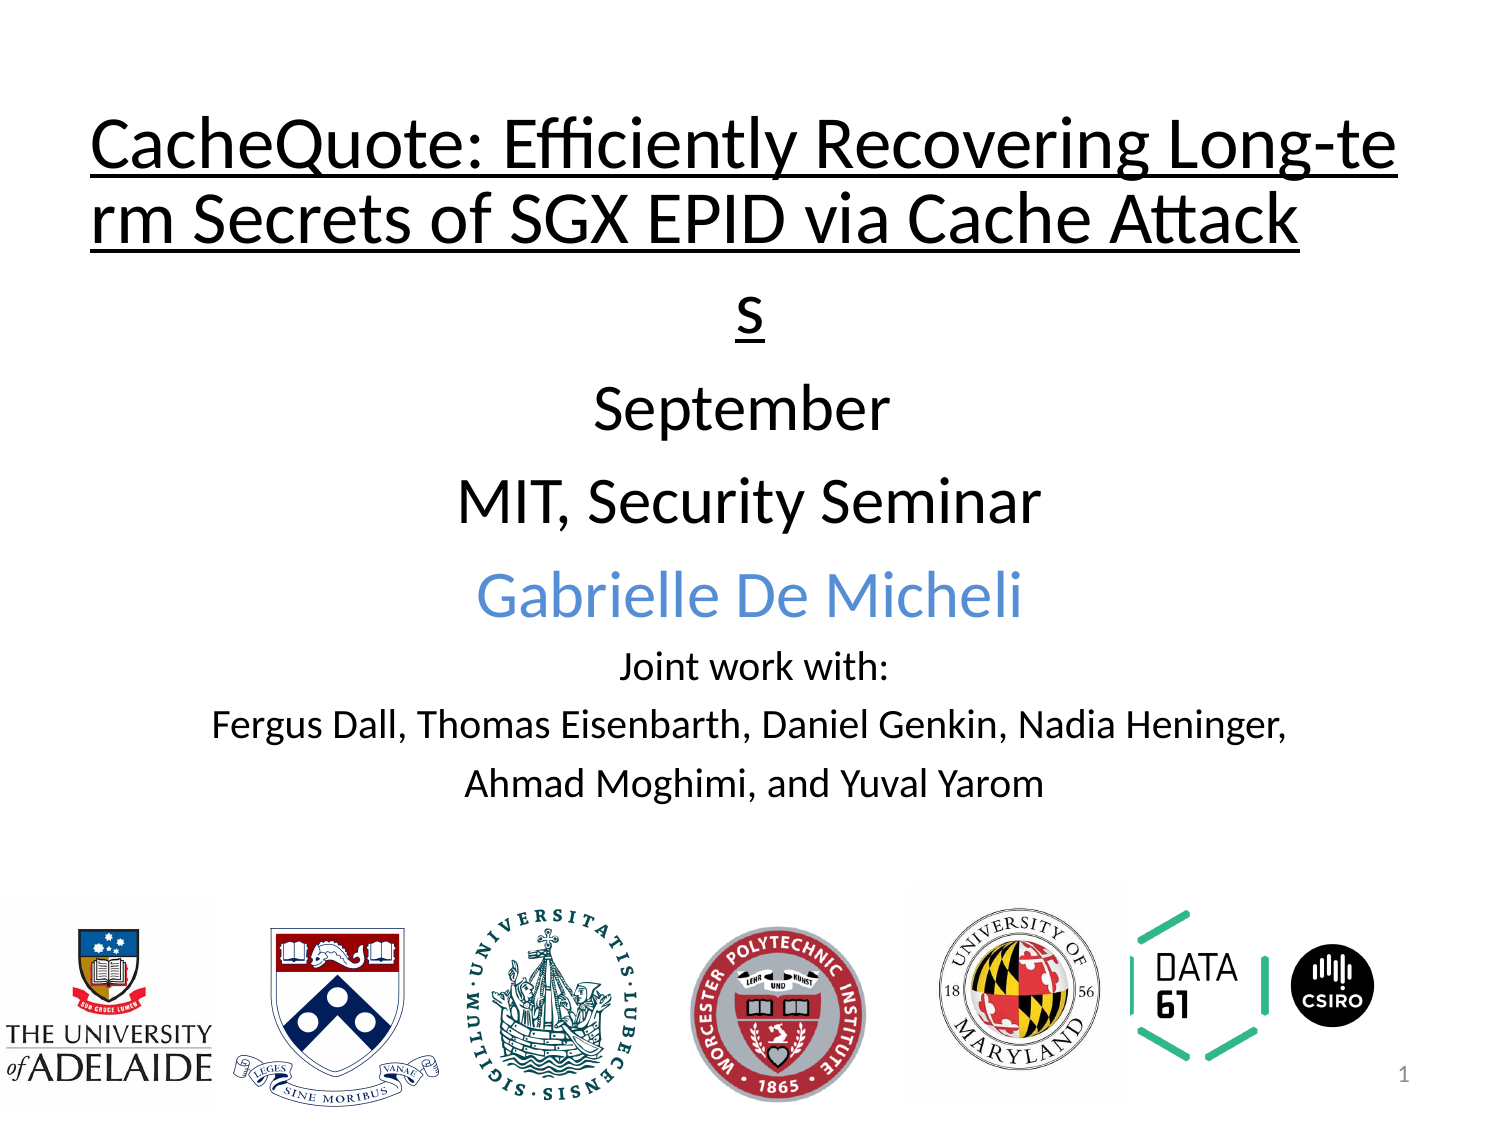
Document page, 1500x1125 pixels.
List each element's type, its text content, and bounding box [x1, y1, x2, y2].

picture [906, 882, 1386, 1107]
picture [442, 875, 659, 1125]
title CacheQuote: Efficiently Recovering Long-term Secrets of SGX EPID via Cache Attacks [75, 45, 1425, 233]
picture [688, 925, 867, 1104]
picture [232, 928, 439, 1107]
picture [0, 896, 217, 1114]
slide_number 1 [1133, 1042, 1425, 1103]
